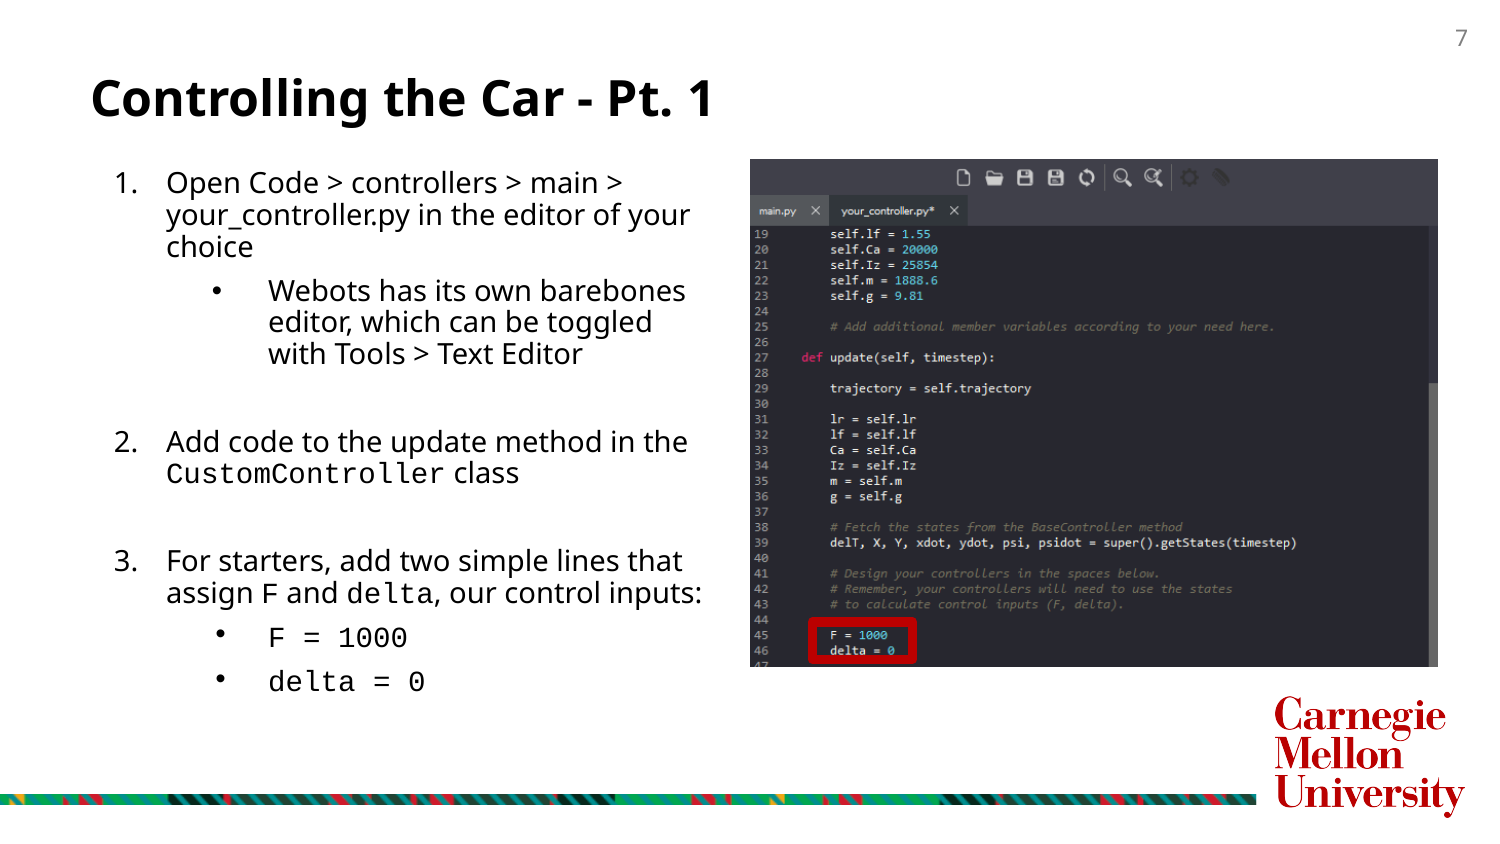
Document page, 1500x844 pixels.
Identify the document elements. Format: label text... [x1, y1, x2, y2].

picture [749, 158, 1438, 667]
picture [0, 794, 1257, 805]
picture [1275, 696, 1465, 818]
title Controlling the Car - Pt. 1 [75, 59, 1425, 160]
list Open Code > controllers > main > your_controller.py in the editor of your choice Webots has its own barebones editor, which can be toggled with Tools > Text Editor Add code to the update method in the CustomController class For starters, add two simple lines that assign F and delta, our control inputs: F = 1000 delta = 0 [76, 161, 726, 724]
